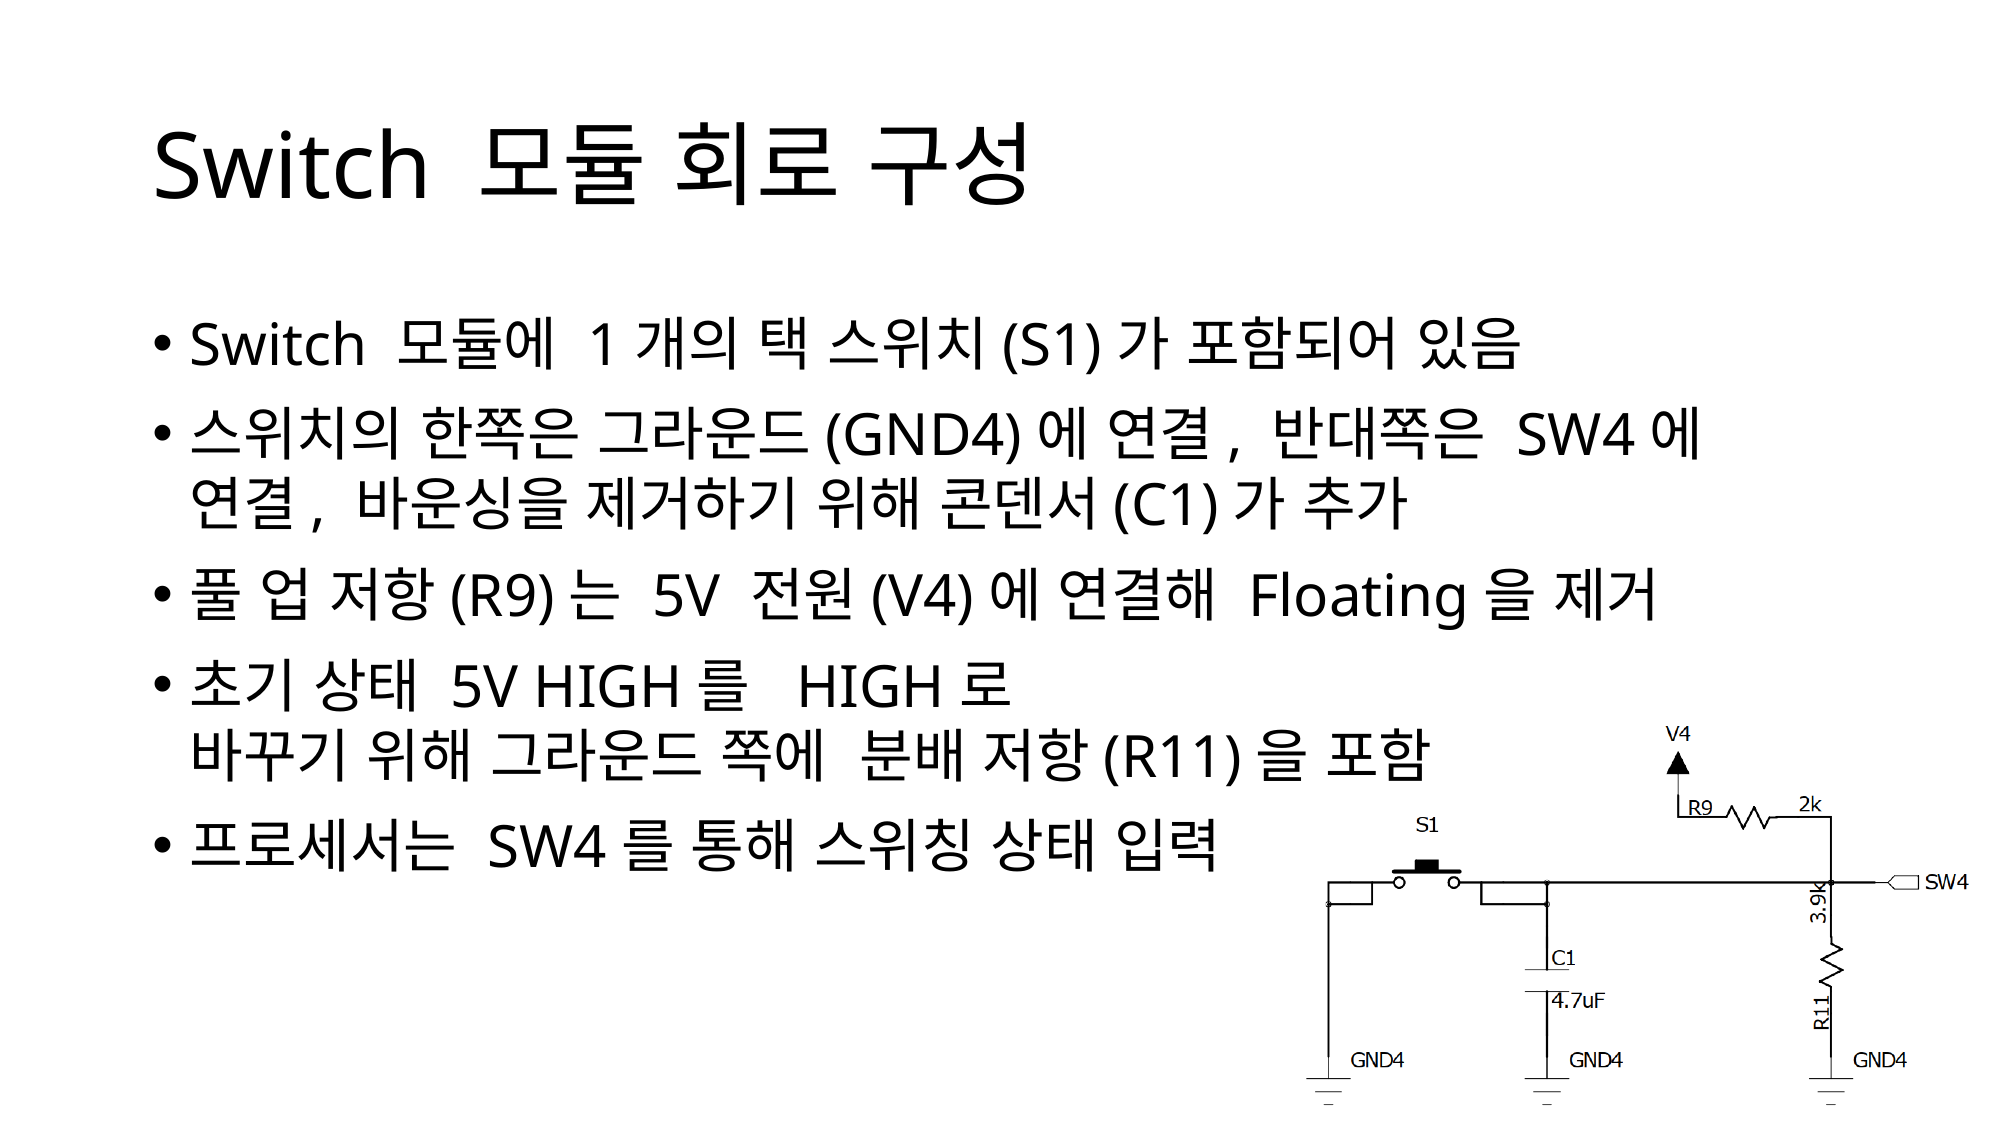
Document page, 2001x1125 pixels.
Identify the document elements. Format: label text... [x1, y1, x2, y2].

title Switch 모듈 회로 구성 [137, 59, 1863, 278]
picture [1300, 720, 1973, 1111]
